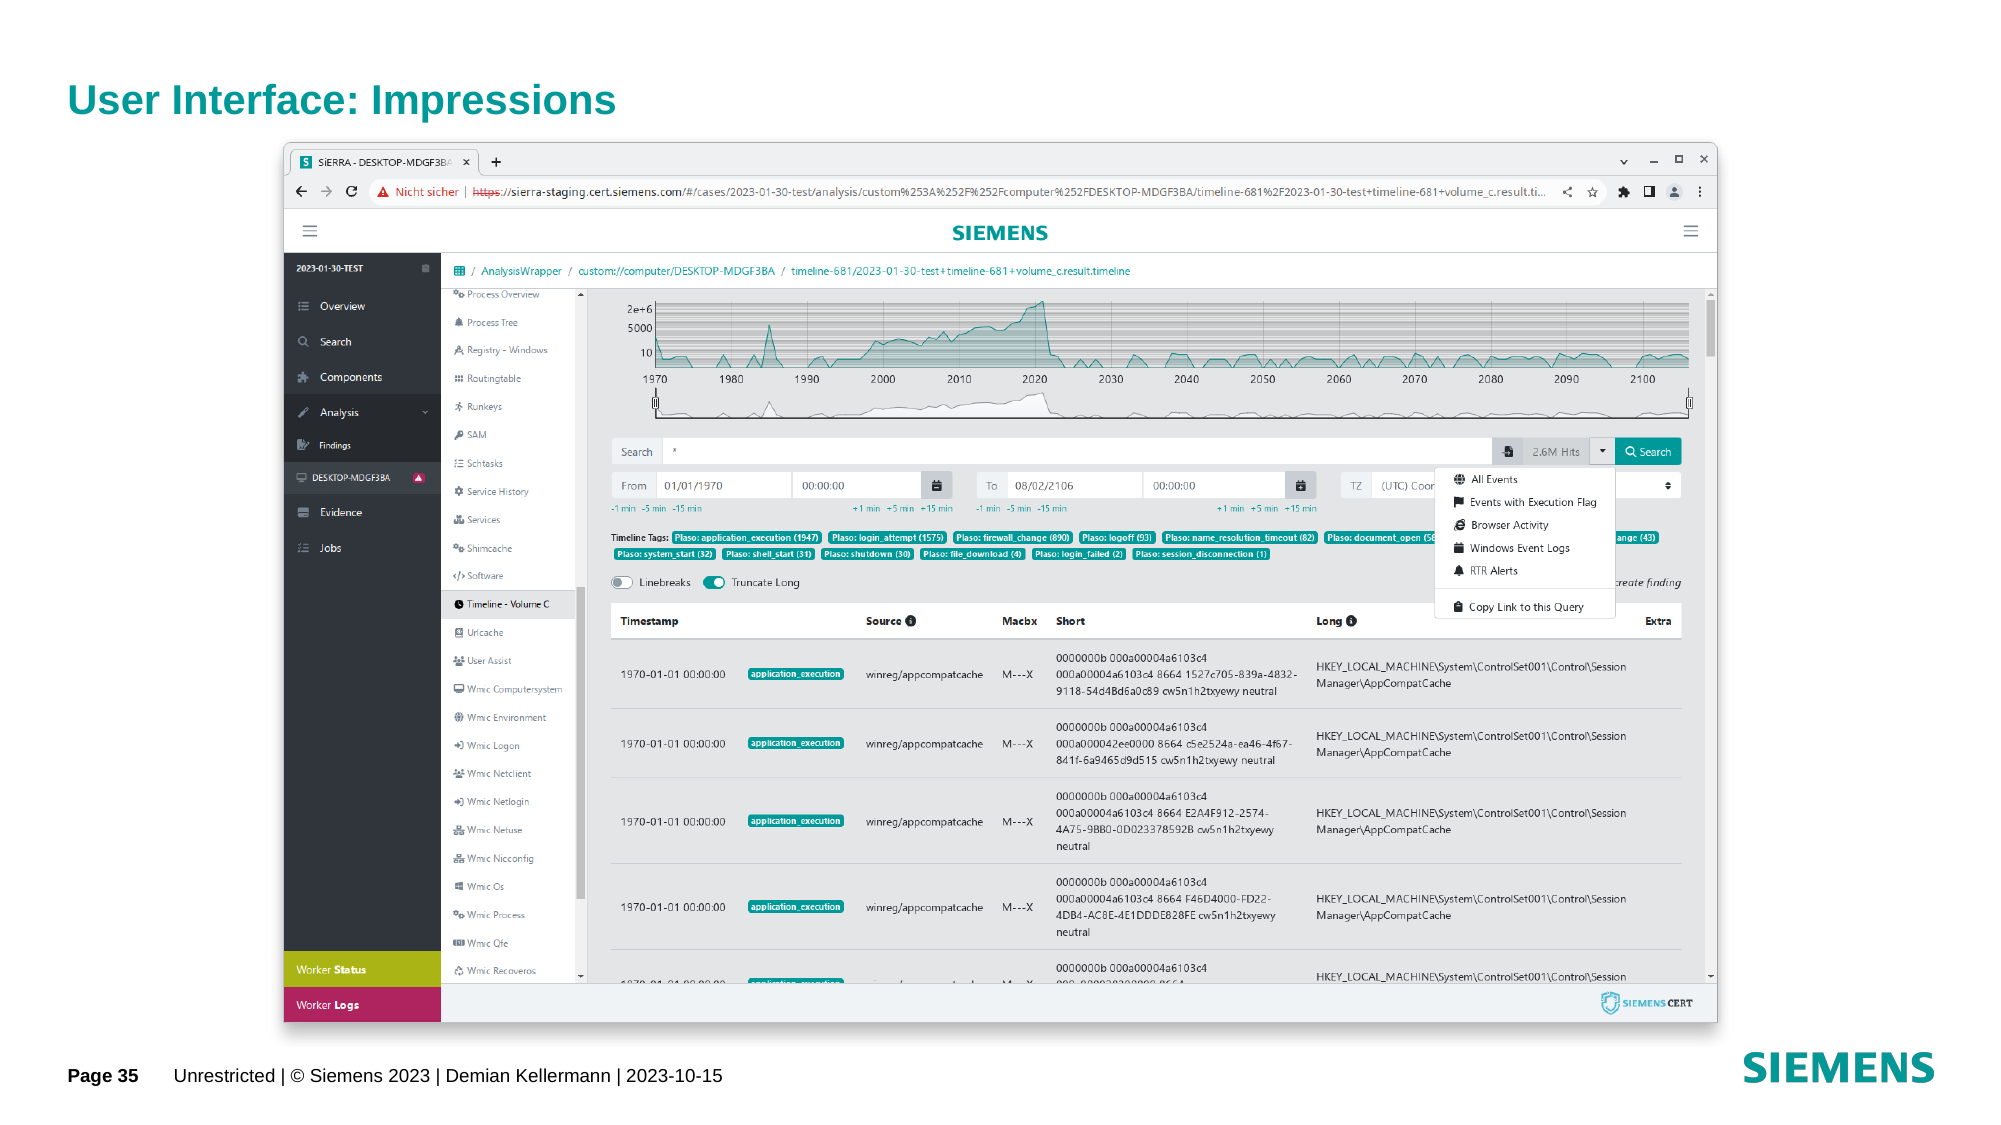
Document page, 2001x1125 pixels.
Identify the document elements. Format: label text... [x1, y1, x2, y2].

slide_number Page 35 [67, 1035, 174, 1125]
picture [271, 135, 1729, 1047]
title User Interface: Impressions [67, 78, 1686, 173]
picture [1744, 1052, 1934, 1083]
footer Unrestricted | © Siemens 2023 | Demian Kellermann | 2023-10-15 [174, 1035, 1686, 1125]
